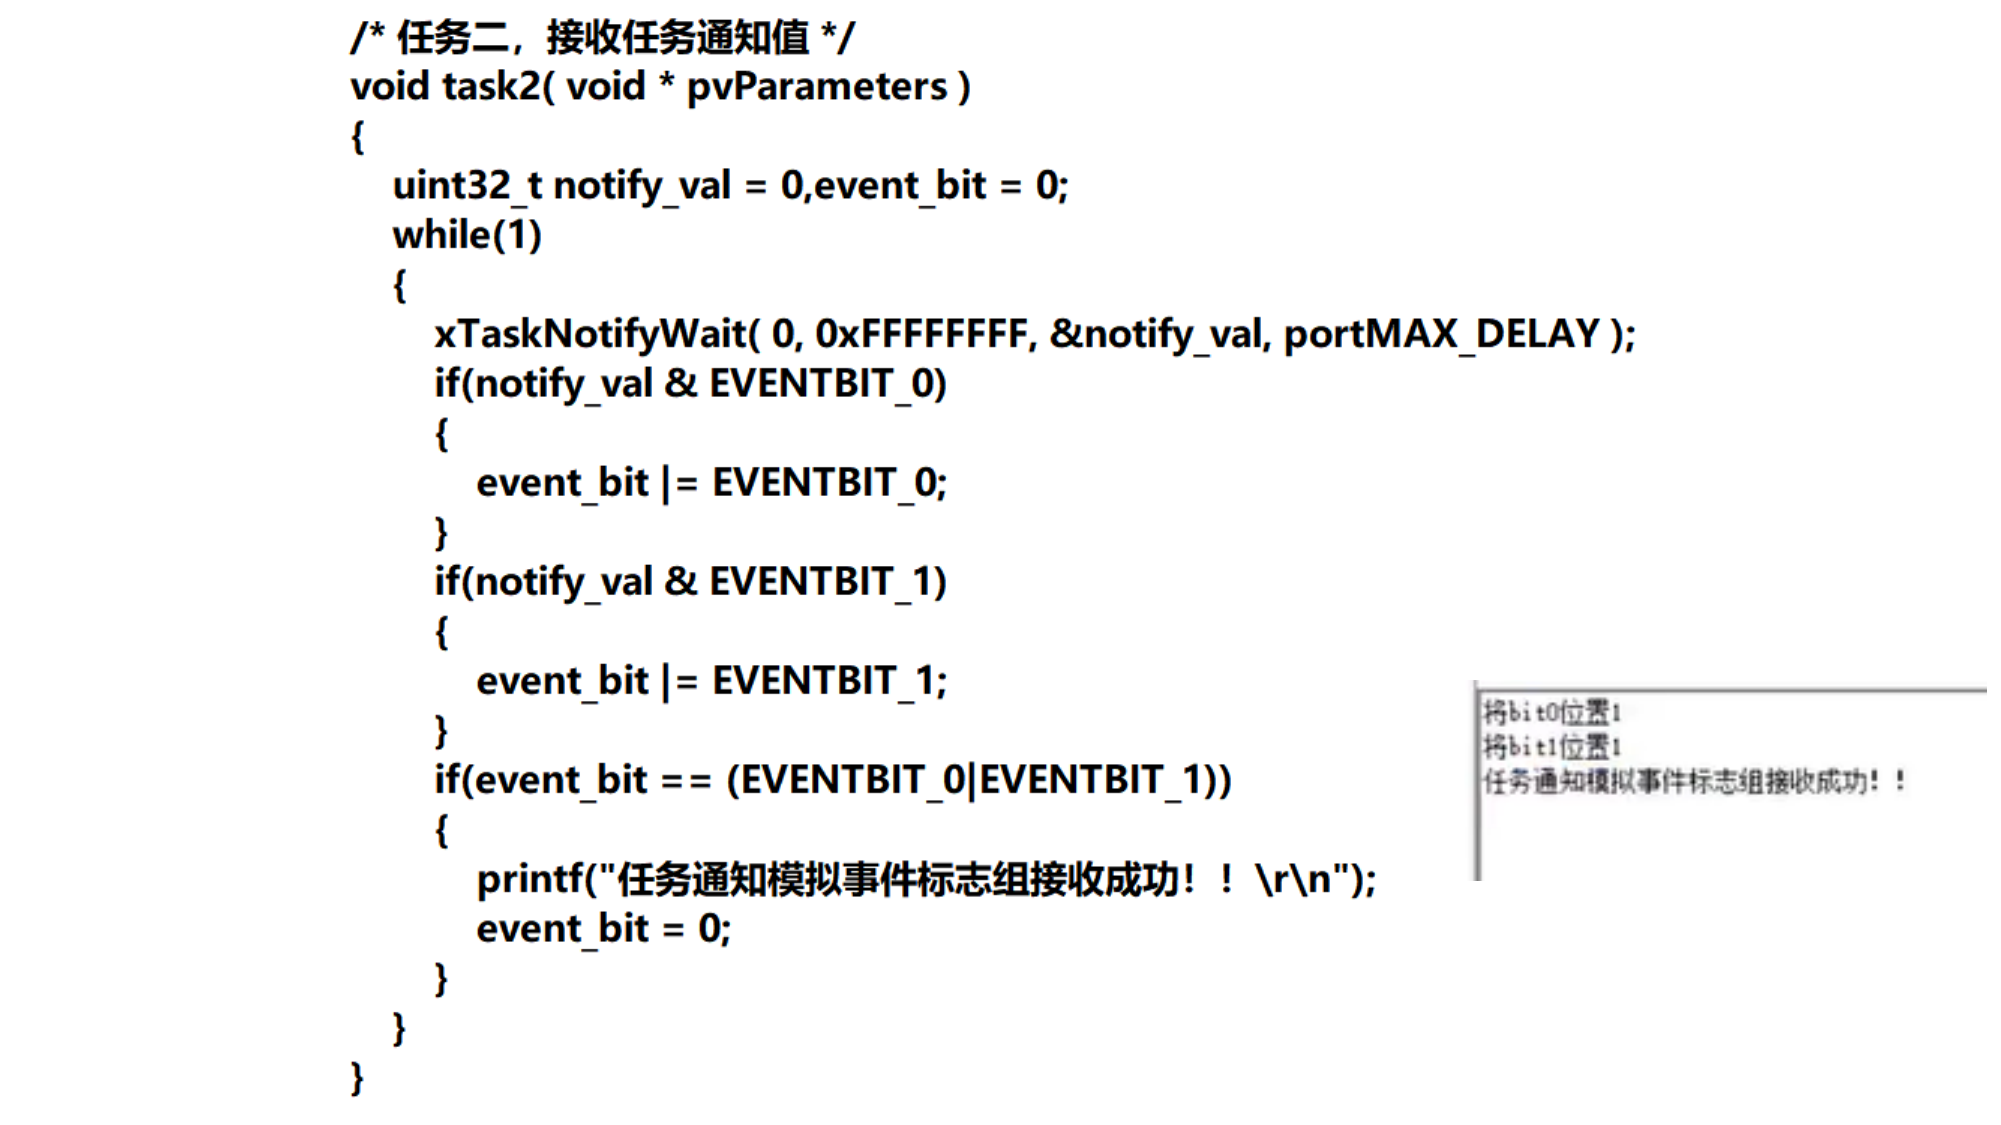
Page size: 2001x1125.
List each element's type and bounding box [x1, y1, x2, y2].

picture [345, 0, 1987, 1125]
